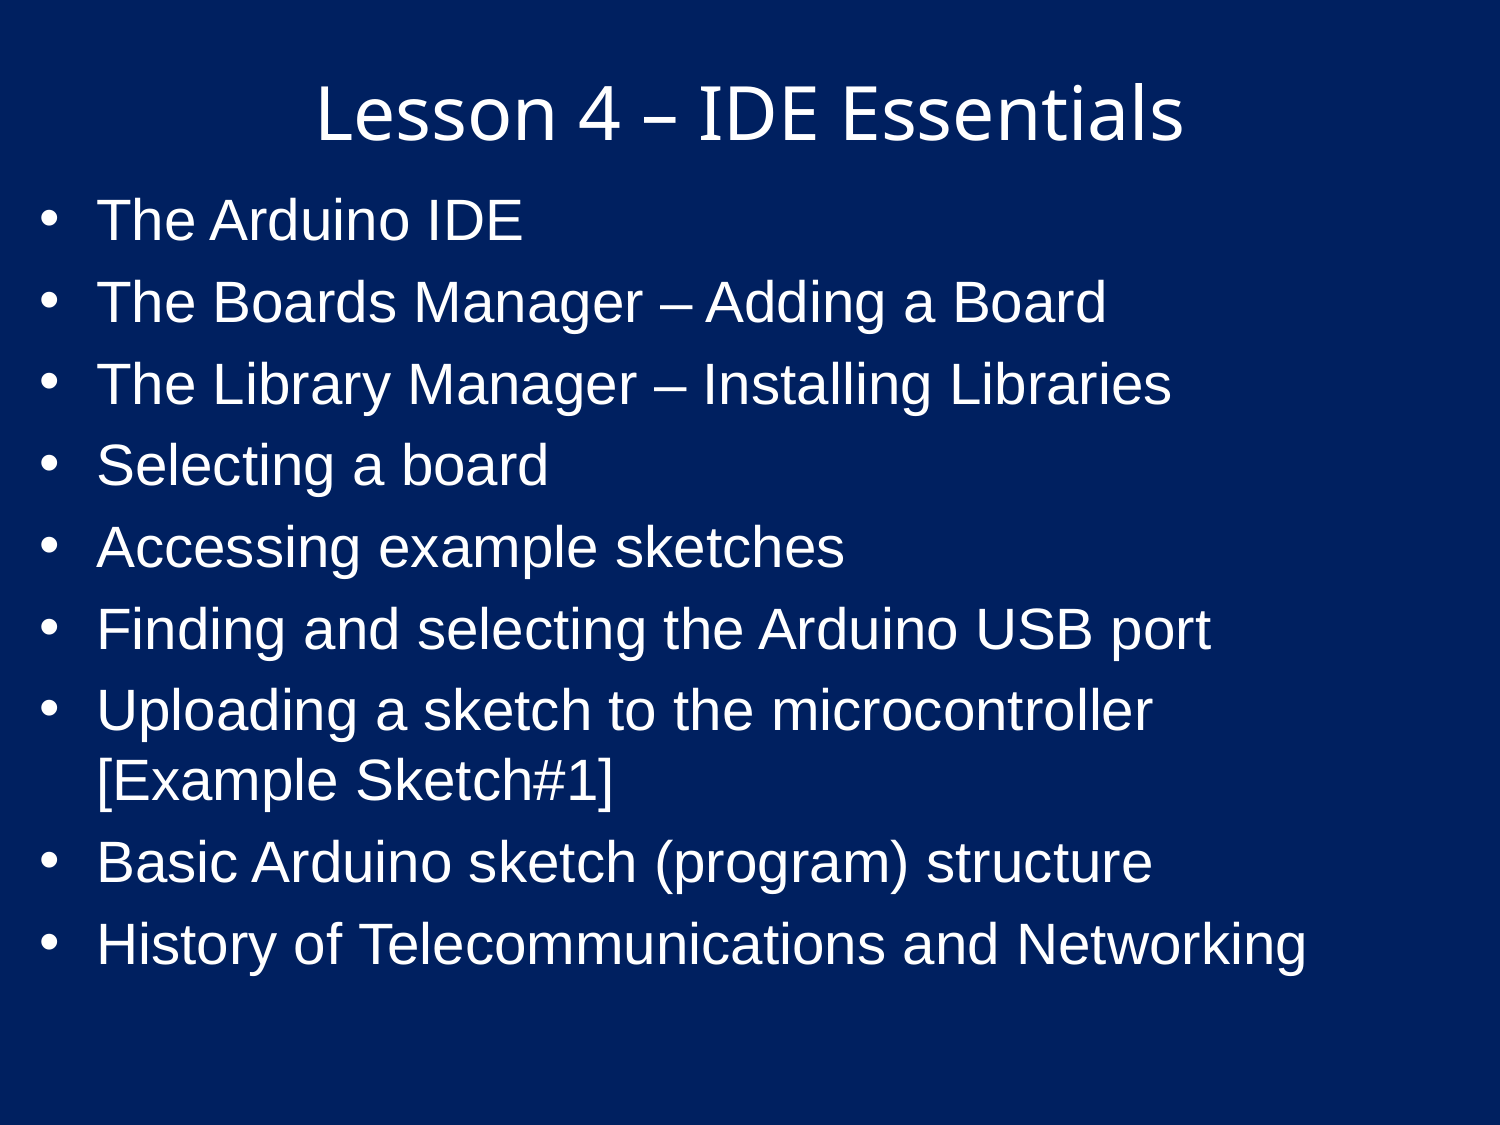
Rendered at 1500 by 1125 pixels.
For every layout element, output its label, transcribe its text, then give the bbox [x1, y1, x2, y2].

list The Arduino IDE The Boards Manager – Adding a Board The Library Manager – Installing Libraries Selecting a board Accessing example sketches Finding and selecting the Arduino USB port Uploading a sketch to the microcontroller [Example Sketch#1] Basic Arduino sketch (program) structure History of Telecommunications and Networking [24, 174, 1450, 1088]
title Lesson 4 – IDE Essentials [75, 45, 1425, 174]
